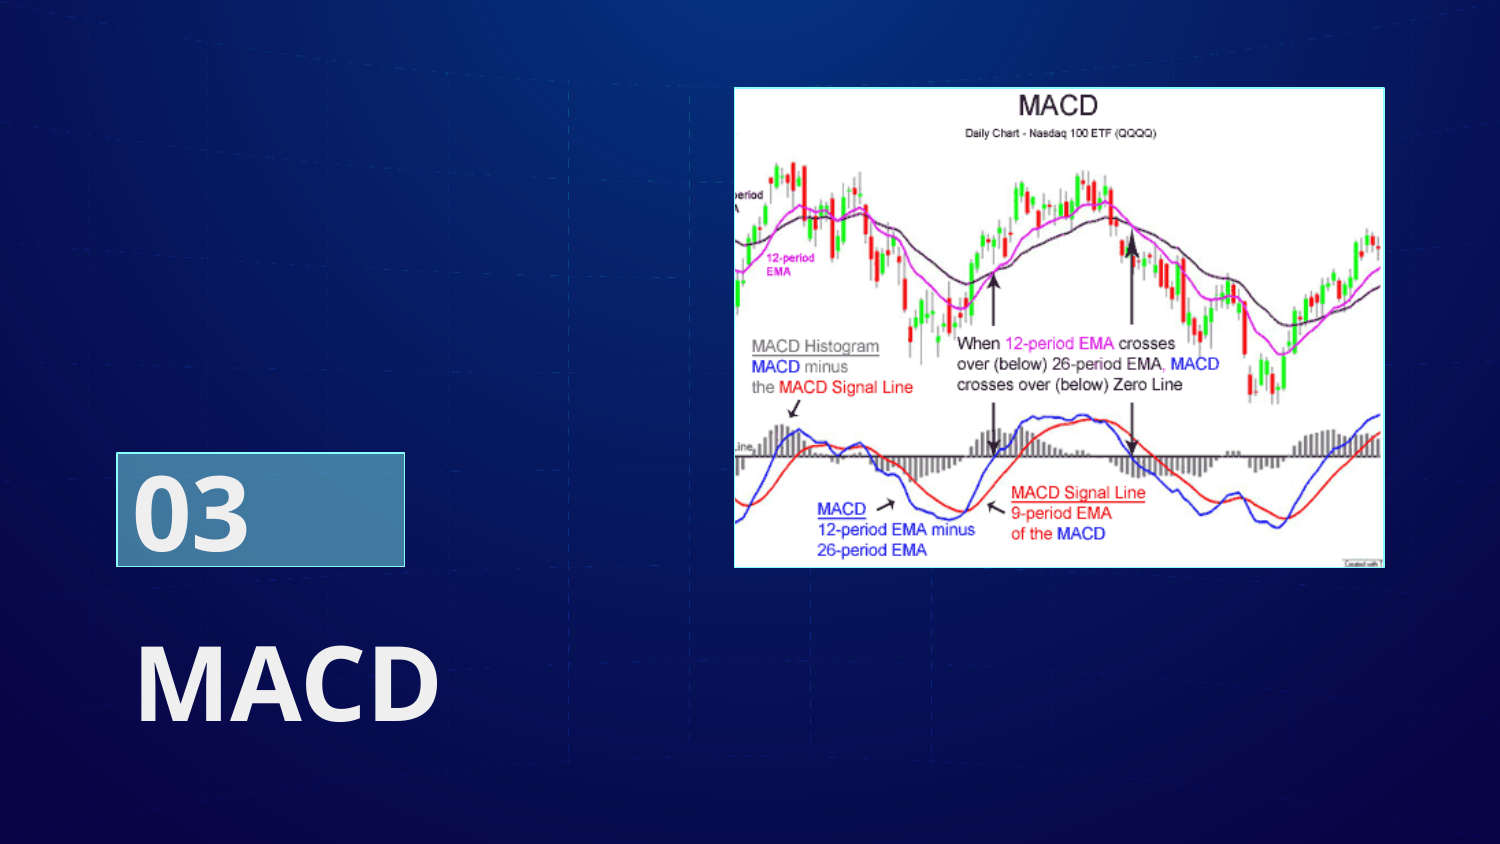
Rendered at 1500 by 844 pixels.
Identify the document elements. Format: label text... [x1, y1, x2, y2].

picture [734, 88, 1384, 567]
title 03 [116, 452, 405, 567]
title MACD [116, 604, 1383, 756]
